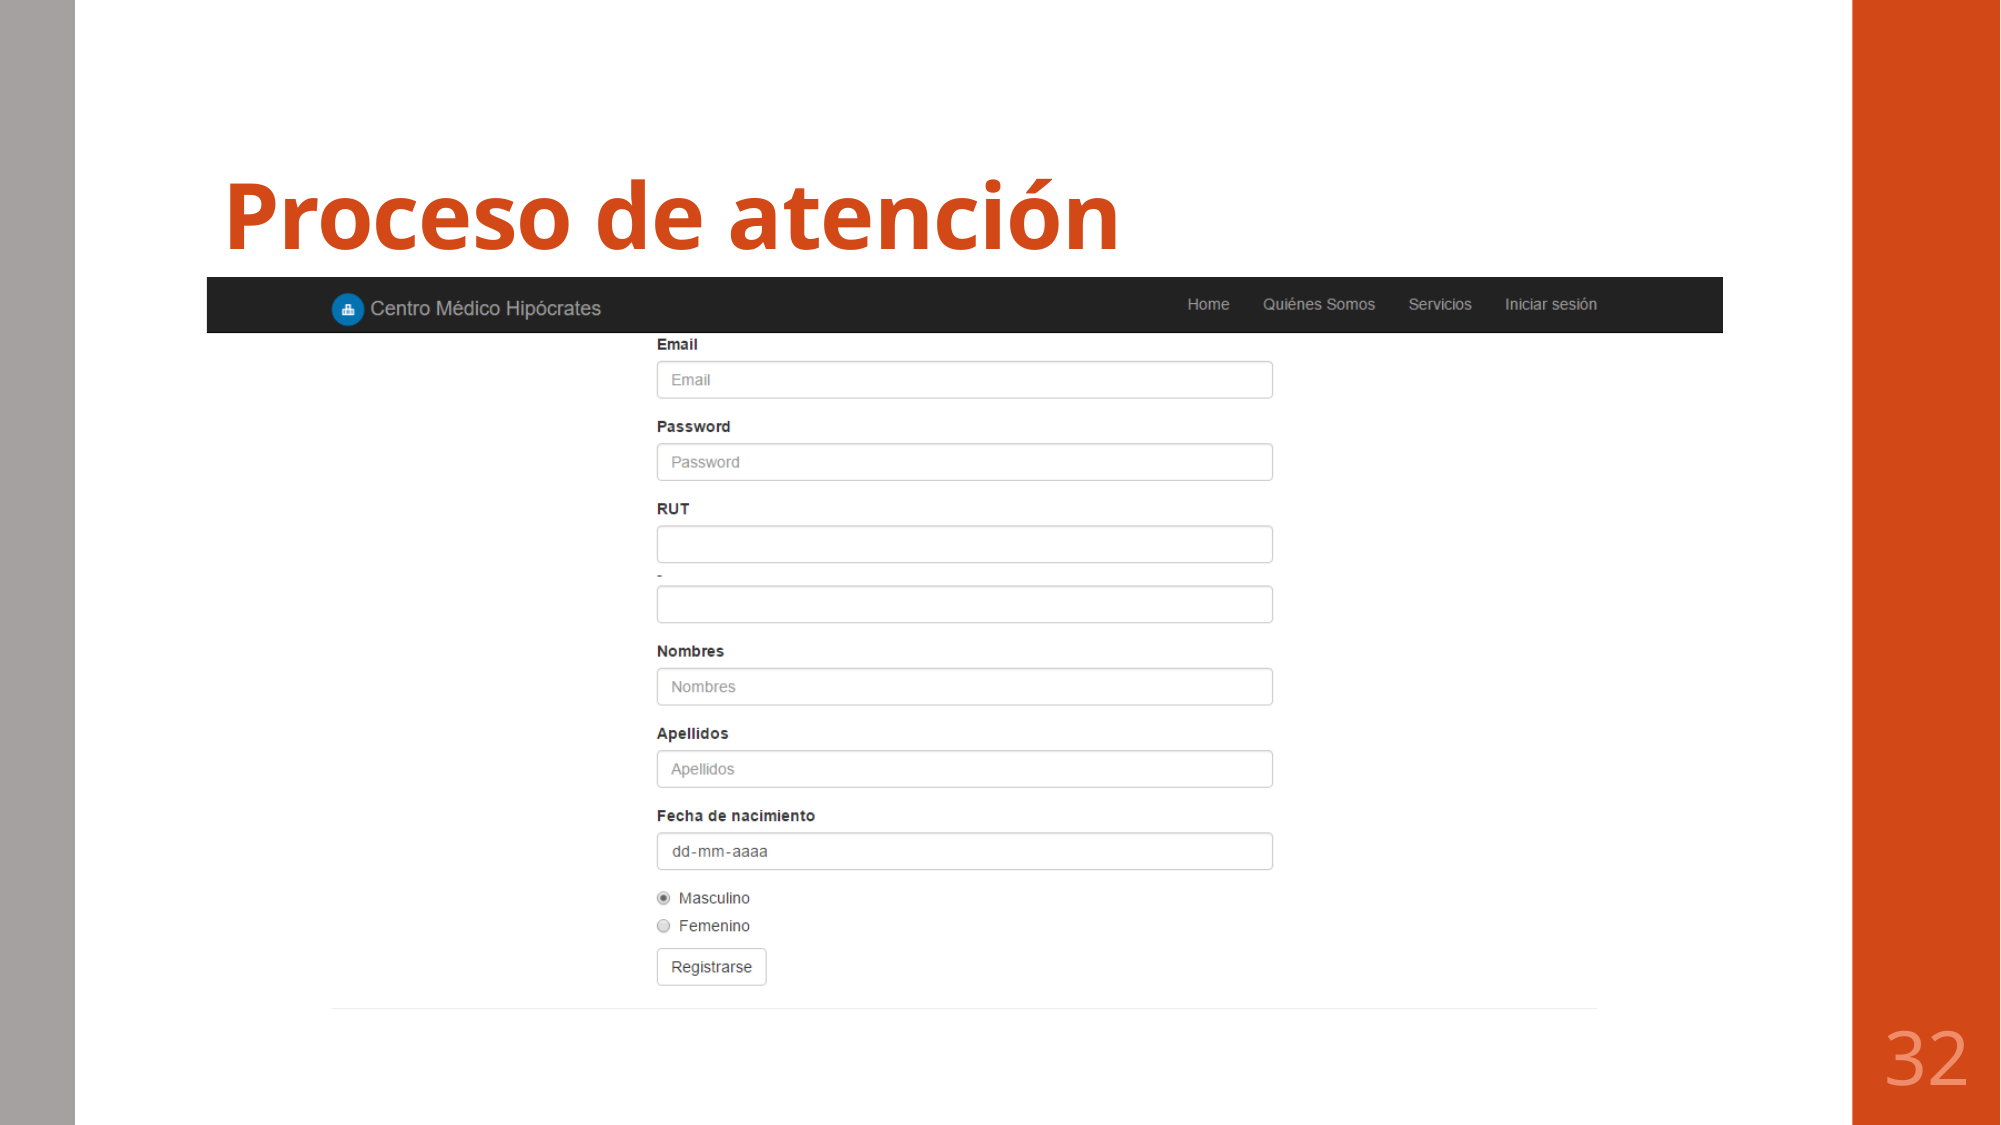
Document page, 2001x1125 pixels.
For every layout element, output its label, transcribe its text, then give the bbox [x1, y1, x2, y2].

title Proceso de atención [206, 48, 1797, 278]
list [206, 277, 1724, 1013]
slide_number 31 [1852, 1012, 2000, 1110]
